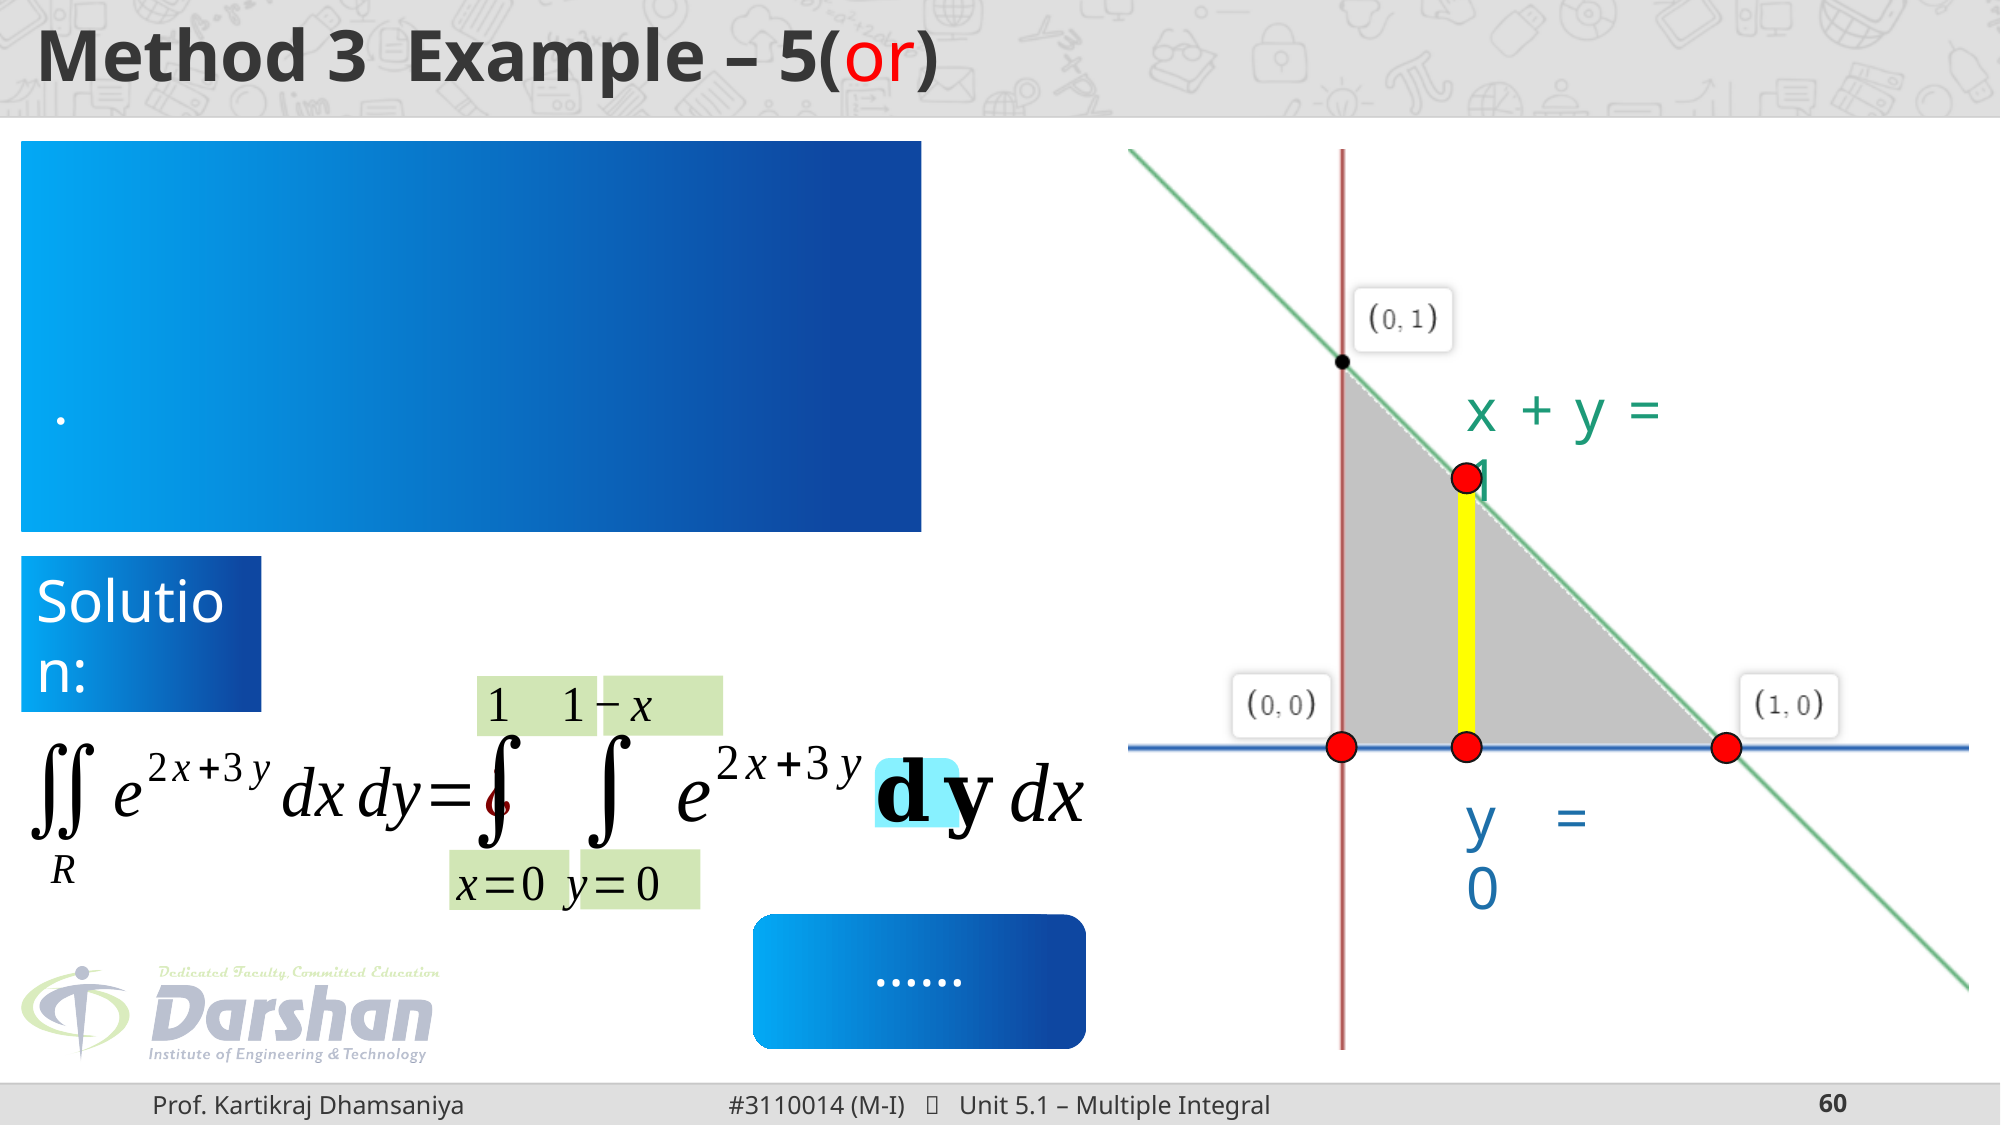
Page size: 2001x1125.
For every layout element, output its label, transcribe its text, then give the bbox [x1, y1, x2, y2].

text_box Solution: [21, 556, 262, 712]
text_box [878, 761, 956, 824]
text_box [477, 676, 598, 737]
text_box [603, 675, 724, 736]
picture [1128, 149, 1969, 1050]
text_box [580, 849, 701, 910]
text_box …… [752, 914, 1087, 1050]
text_box [449, 849, 570, 910]
